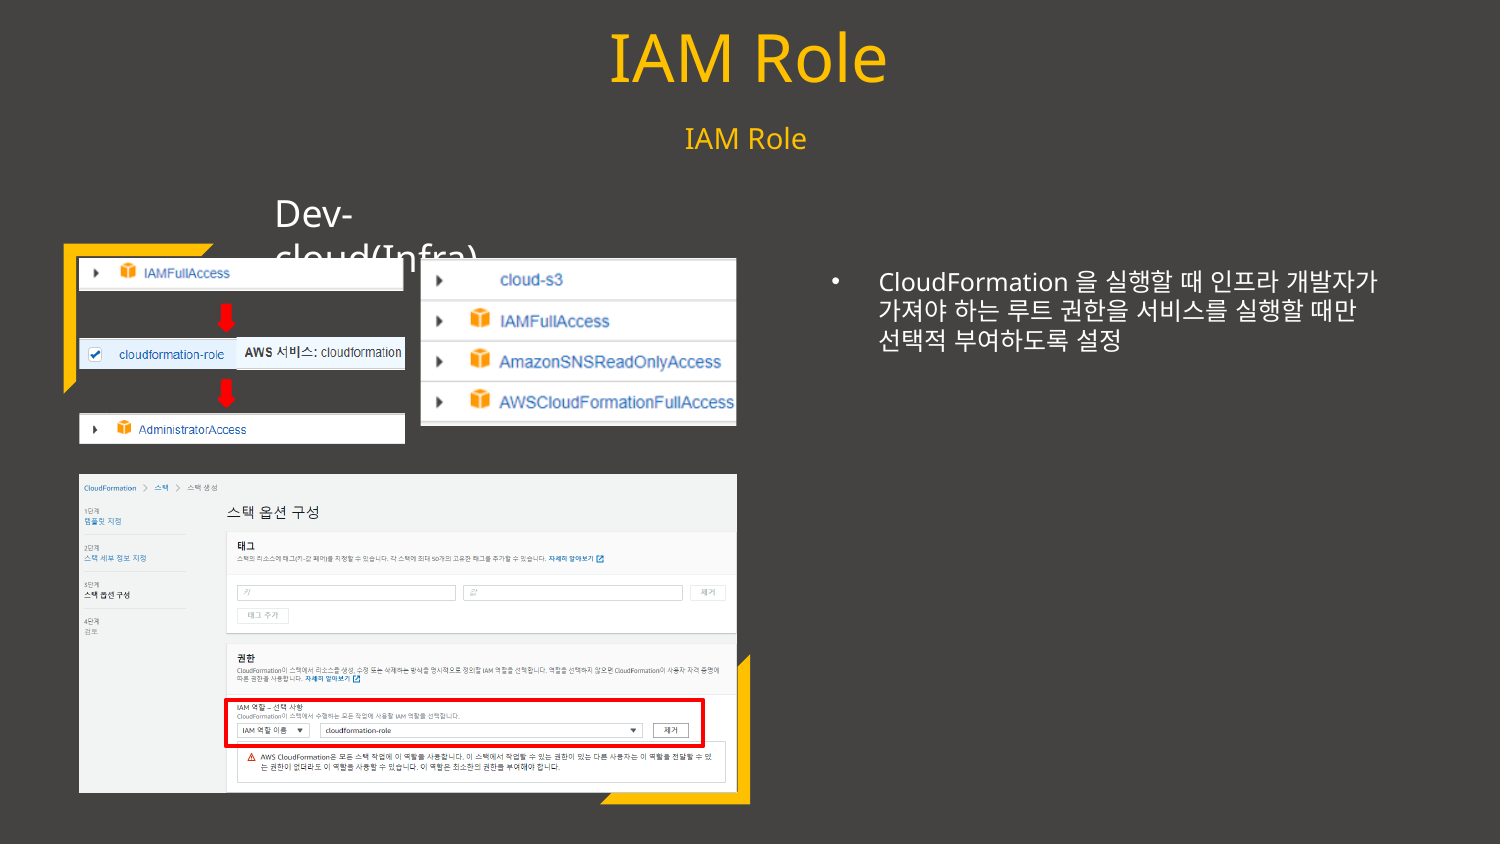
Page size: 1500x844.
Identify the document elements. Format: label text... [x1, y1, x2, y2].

picture [79, 412, 406, 451]
picture [79, 337, 406, 370]
list IAM Role [0, 8, 1500, 103]
picture [79, 258, 406, 292]
text_box CloudFormation을 실행할 때 인프라 개발자가 가져야 하는 루트 권한을 서비스를 실행할 때만 선택적 부여하도록 설정 [816, 258, 1447, 364]
list IAM Role [0, 114, 1500, 162]
text_box [598, 652, 753, 807]
picture [420, 258, 737, 426]
text_box Dev-cloud(Infra) [259, 182, 557, 288]
text_box [61, 241, 216, 396]
picture [79, 474, 737, 793]
text_box [217, 303, 235, 333]
text_box [217, 379, 235, 408]
